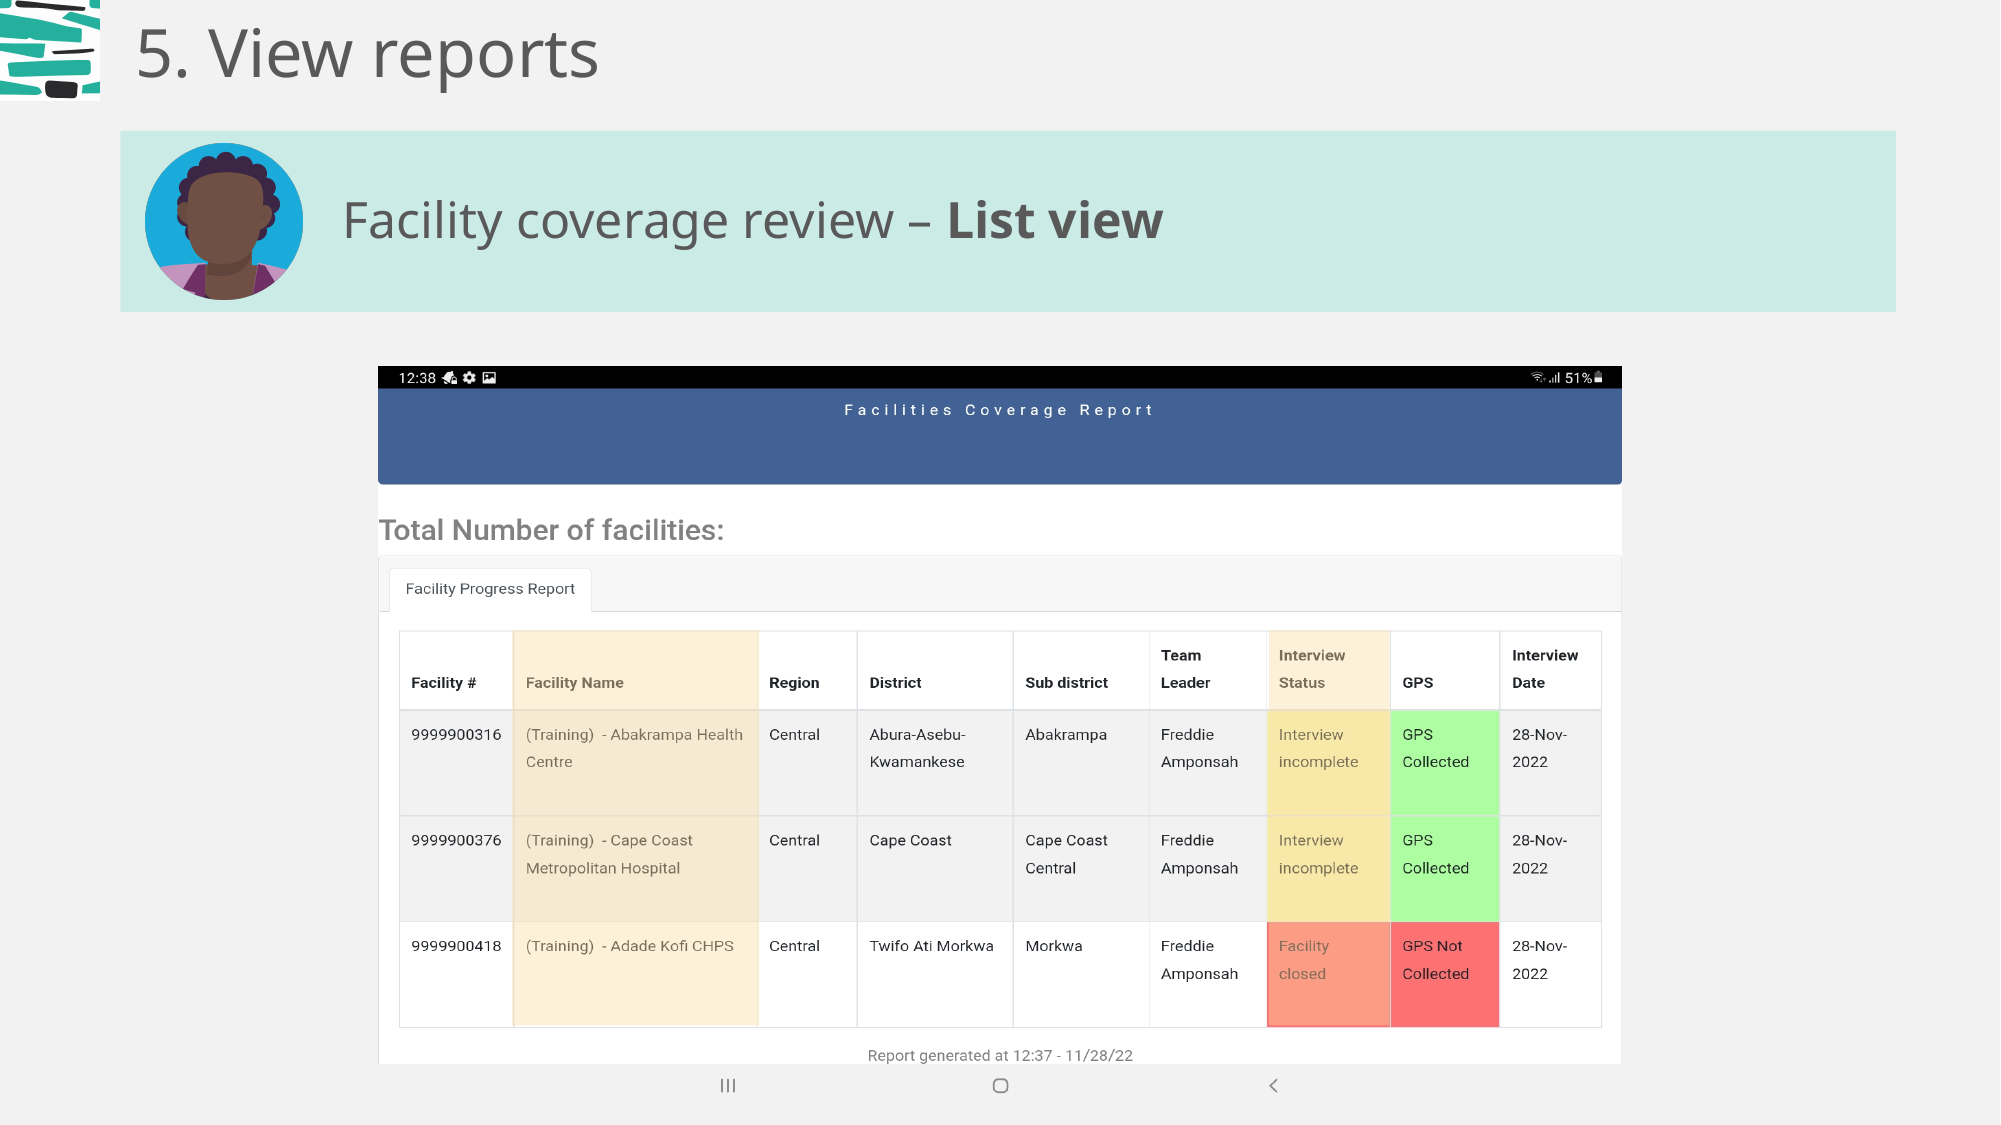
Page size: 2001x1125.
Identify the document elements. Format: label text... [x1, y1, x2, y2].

text_box Facility coverage review – List view [327, 188, 1897, 258]
picture [378, 366, 1622, 1108]
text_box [0, 0, 1662, 101]
picture [145, 143, 303, 300]
text_box [120, 130, 1897, 313]
